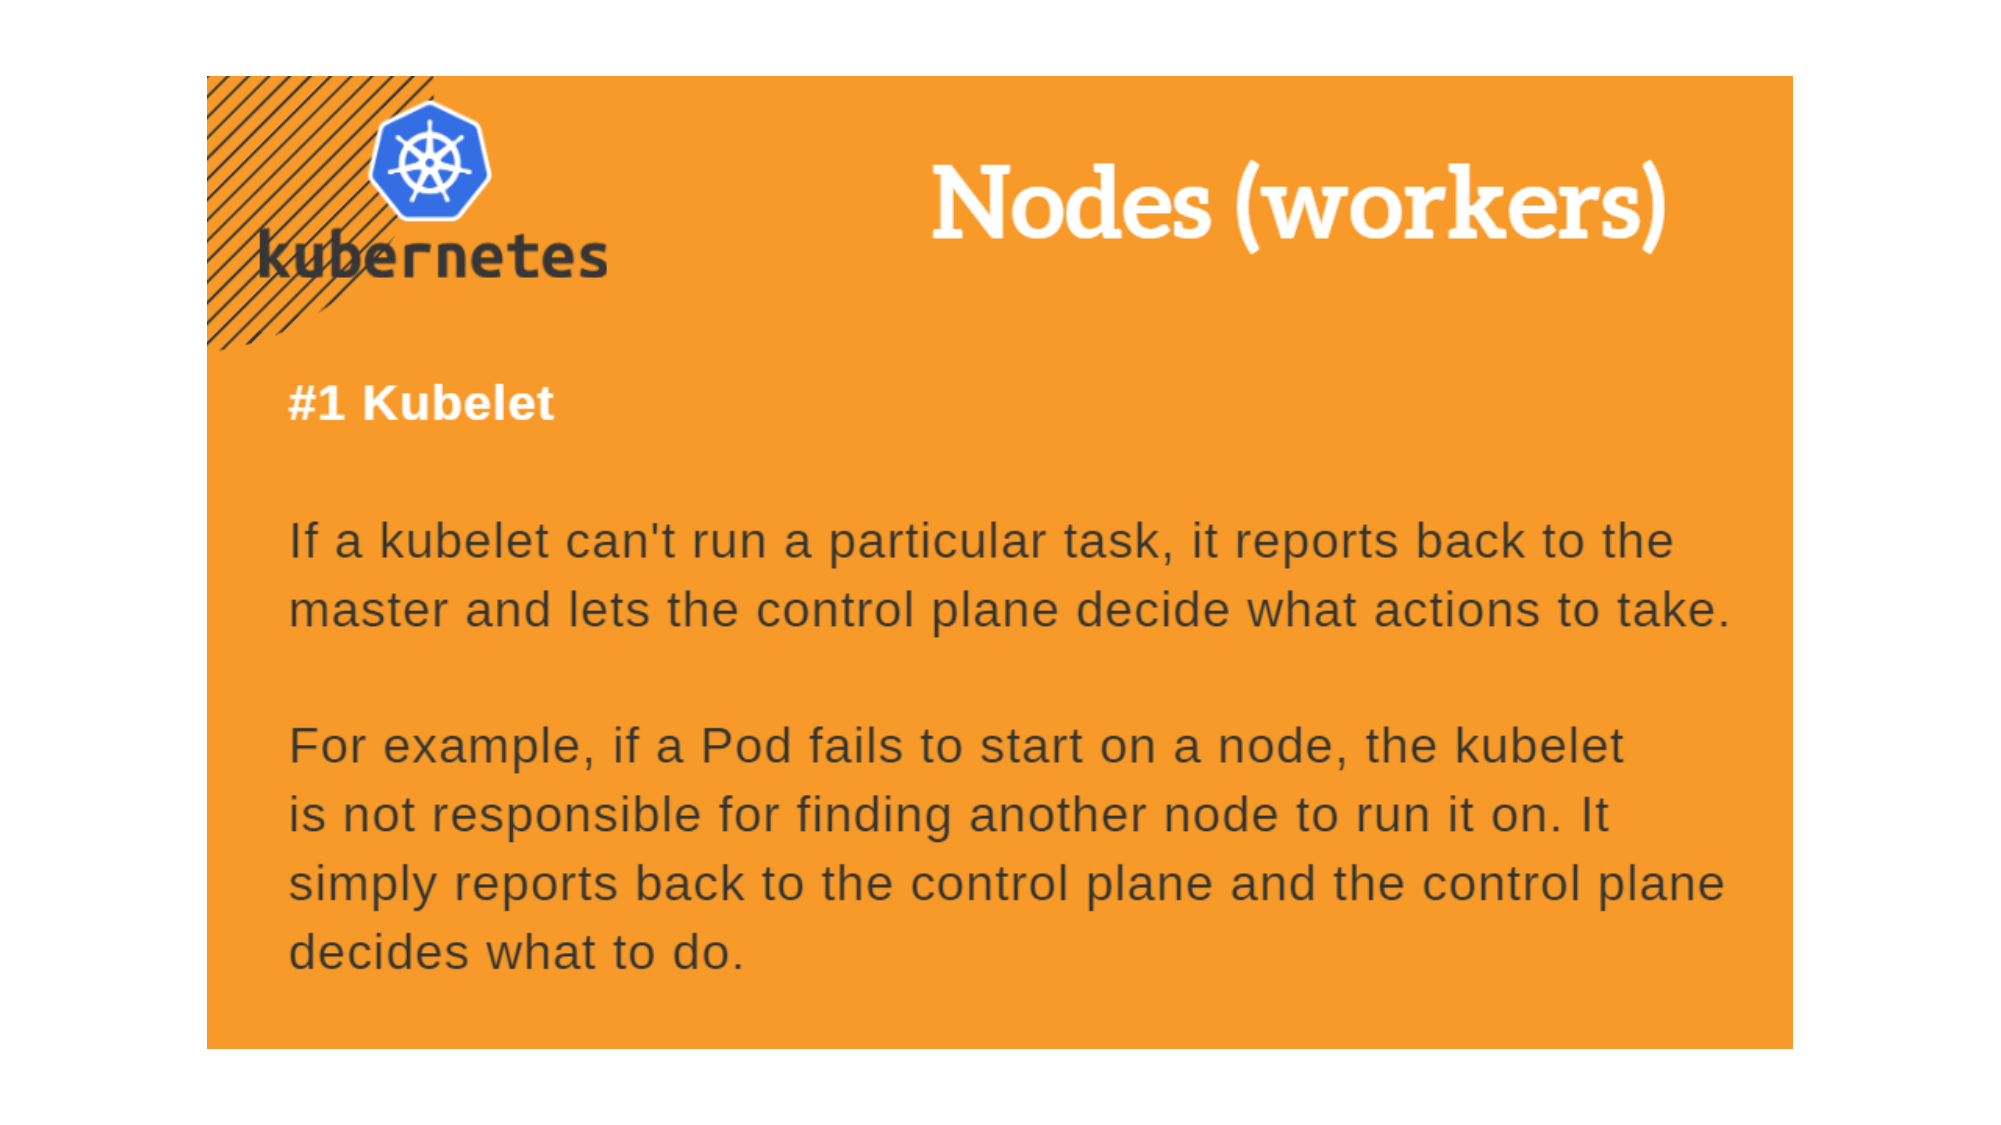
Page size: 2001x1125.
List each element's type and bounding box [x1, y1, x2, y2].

picture [207, 76, 1793, 1049]
